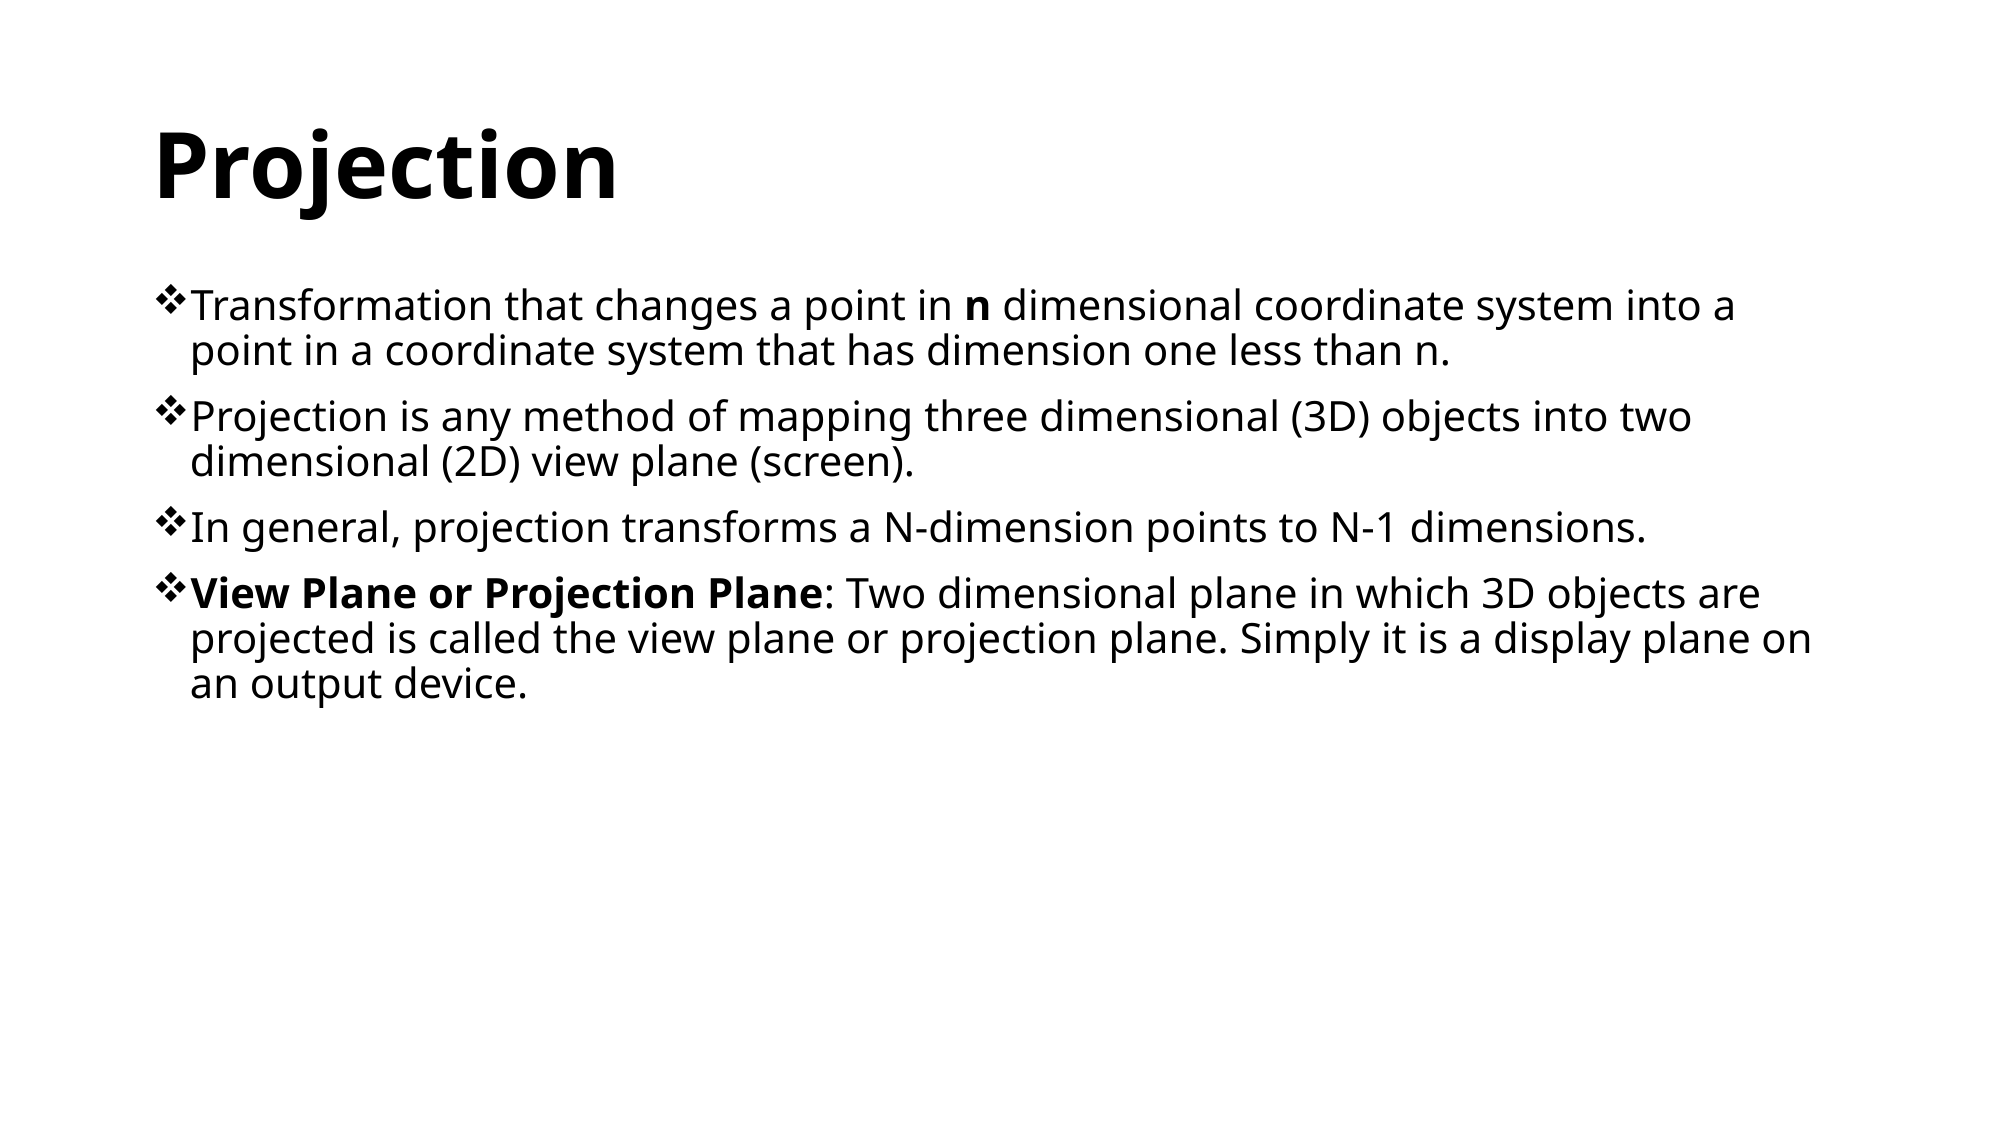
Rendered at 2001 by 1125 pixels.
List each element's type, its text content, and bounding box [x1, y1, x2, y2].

list Transformation that changes a point in n dimensional coordinate system into a point in a coordinate system that has dimension one less than n. Projection is any method of mapping three dimensional (3D) objects into two dimensional (2D) view plane (screen). In general, projection transforms a N-dimension points to N-1 dimensions. View Plane or Projection Plane: Two dimensional plane in which 3D objects are projected is called the view plane or projection plane. Simply it is a display plane on an output device. [137, 277, 1863, 1014]
title Projection [137, 59, 1863, 277]
